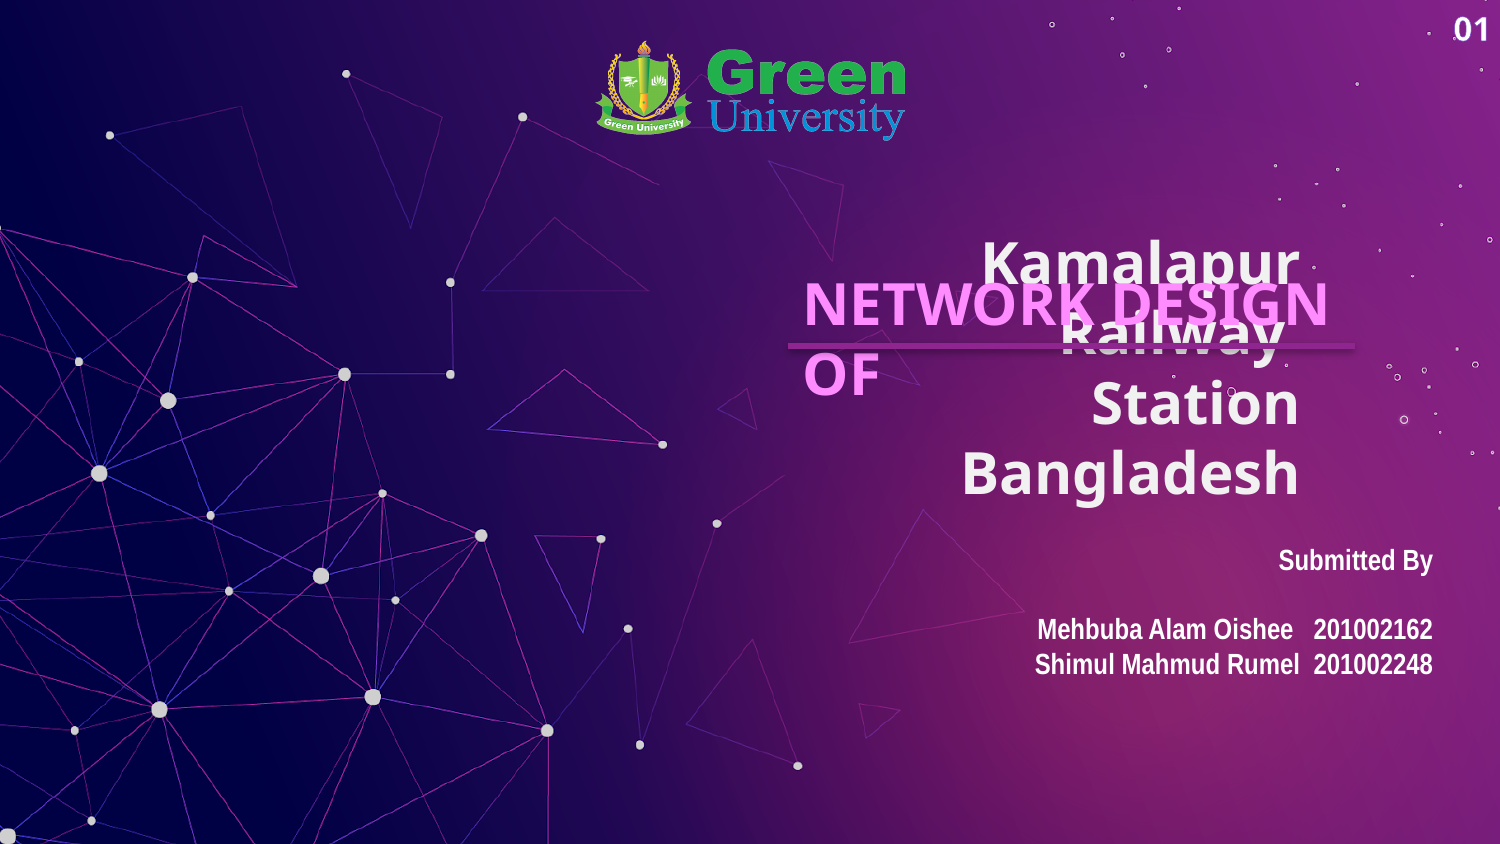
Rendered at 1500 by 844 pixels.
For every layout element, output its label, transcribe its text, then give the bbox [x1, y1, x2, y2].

text_box NETWORK DESIGN OF [787, 259, 1355, 343]
text_box NETWORK DESIGN OF [787, 357, 1355, 415]
picture [0, 0, 1500, 844]
text_box Kamalapur Railway Station Bangladesh [788, 415, 1316, 516]
text_box Submitted By Mehbuba Alam Oishee 201002162 Shimul Mahmud Rumel 201002248 [784, 516, 1449, 696]
text_box 01 [1435, 0, 1500, 55]
